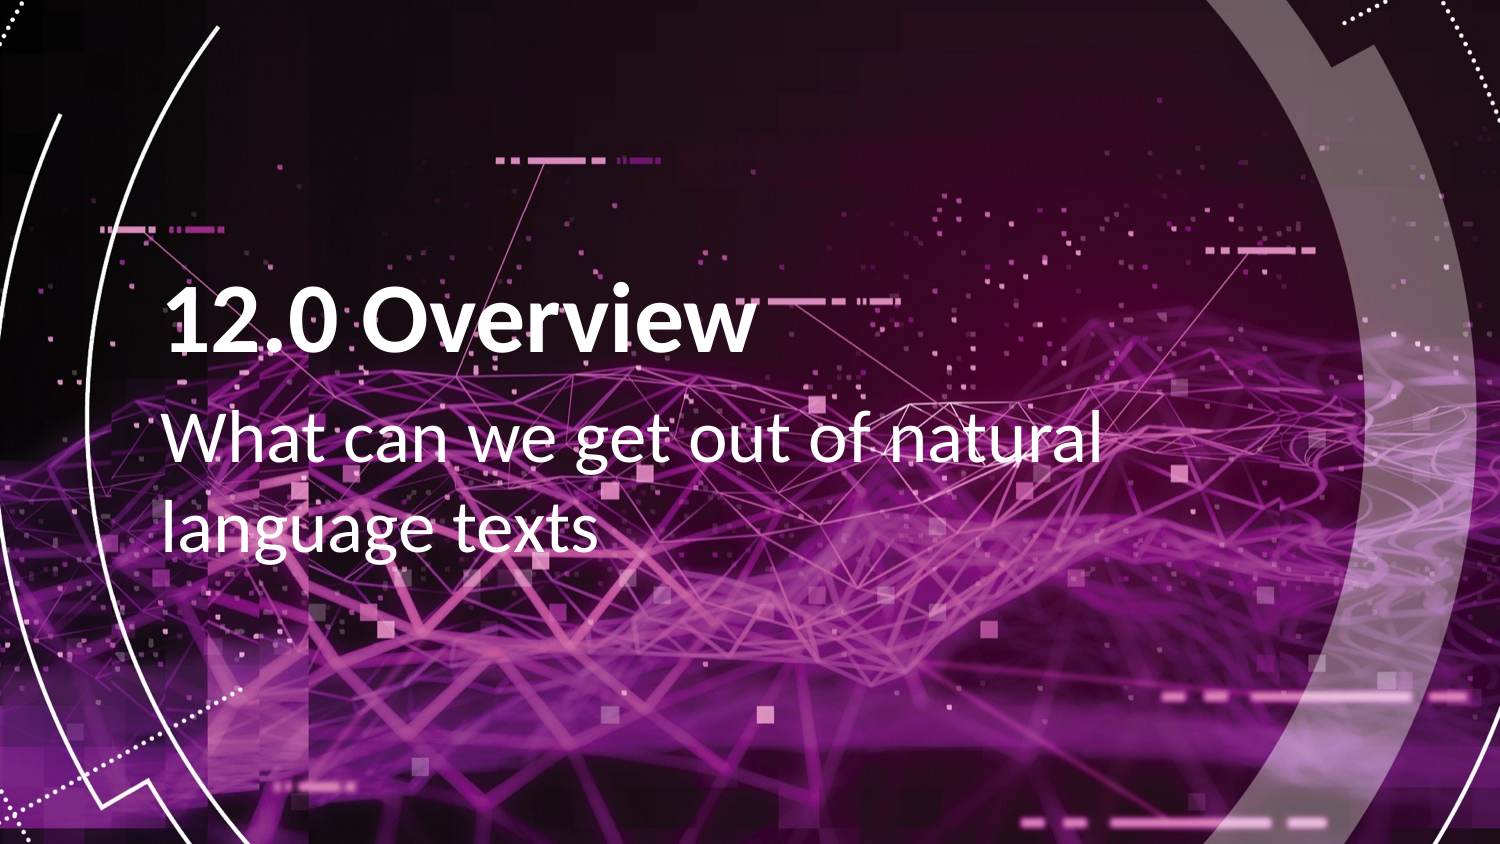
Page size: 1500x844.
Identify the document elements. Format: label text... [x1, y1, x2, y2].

picture [0, 0, 1500, 844]
list 12.0 Overview What can we get out of natural language texts [145, 245, 1355, 599]
